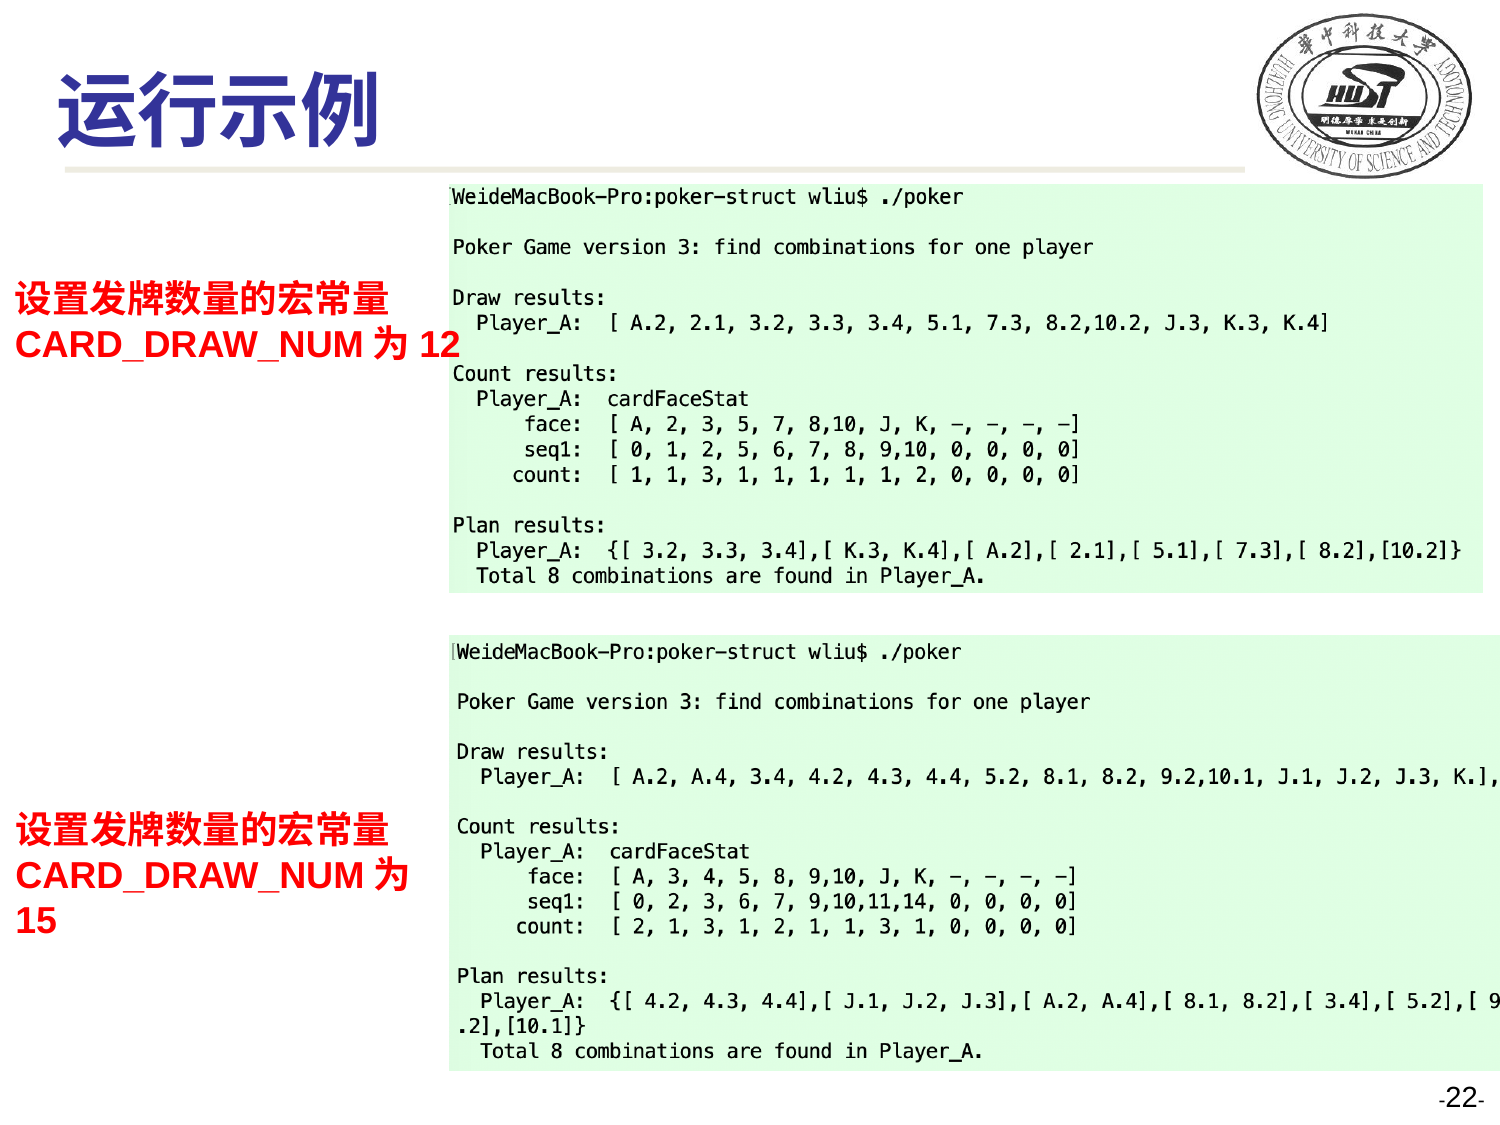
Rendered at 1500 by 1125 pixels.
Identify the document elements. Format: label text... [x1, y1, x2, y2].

picture [448, 184, 1483, 593]
slide_number -- [1149, 1079, 1500, 1125]
picture [448, 634, 1500, 1071]
title 运行示例 [41, 46, 1279, 165]
text_box 设置发牌数量的宏常量CARD_DRAW_NUM为15 [0, 798, 443, 949]
text_box 设置发牌数量的宏常量CARD_DRAW_NUM为12 [0, 267, 443, 372]
picture [1245, 12, 1477, 179]
